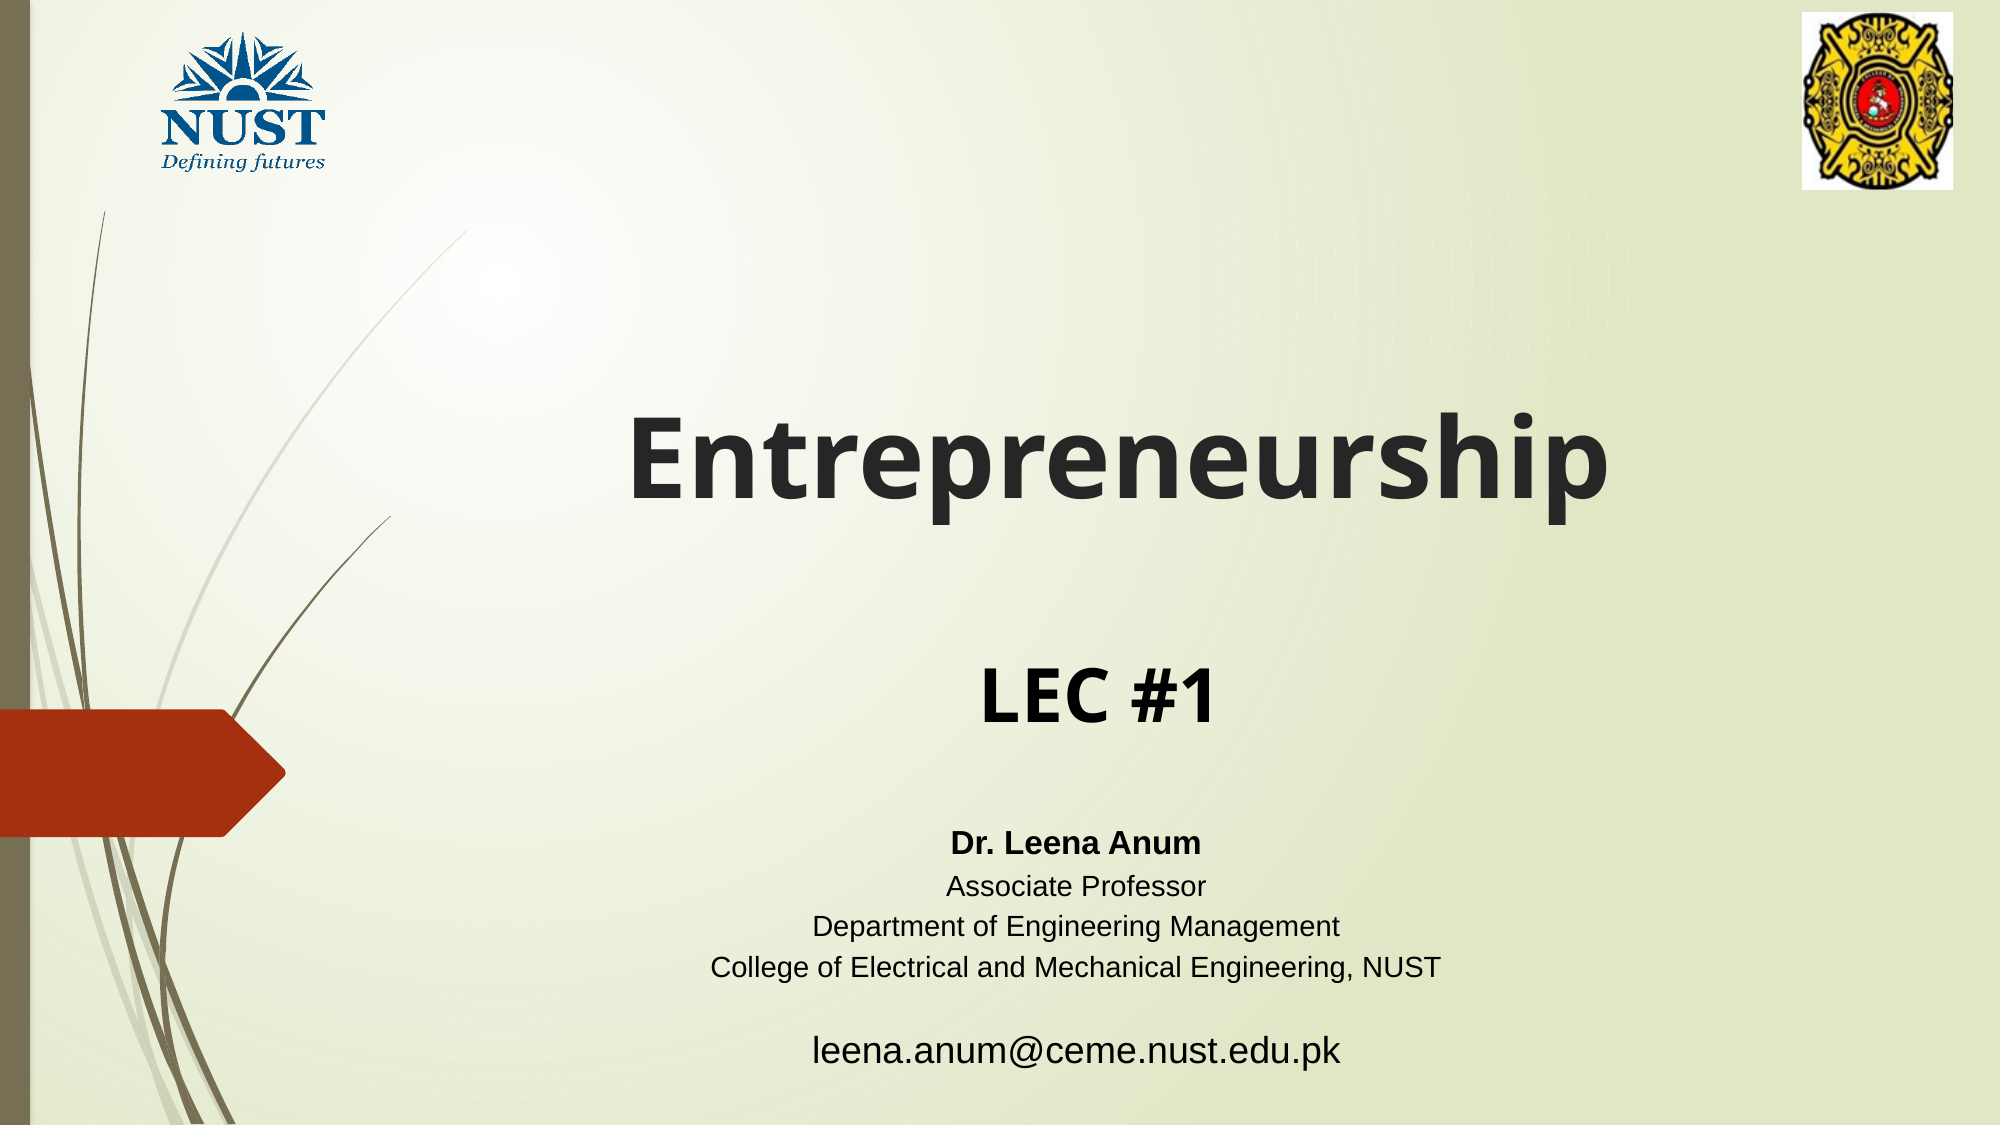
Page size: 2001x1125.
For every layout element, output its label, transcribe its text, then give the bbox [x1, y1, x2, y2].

title Entrepreneurship [387, 157, 1850, 529]
picture [131, 11, 354, 190]
text_box Dr. Leena Anum Associate Professor Department of Engineering Management College of Electrical and Mechanical Engineering, NUST leena.anum@ceme.nust.edu.pk [466, 789, 1684, 1103]
text_box LEC #1 [705, 640, 1496, 746]
picture [1801, 11, 1954, 190]
